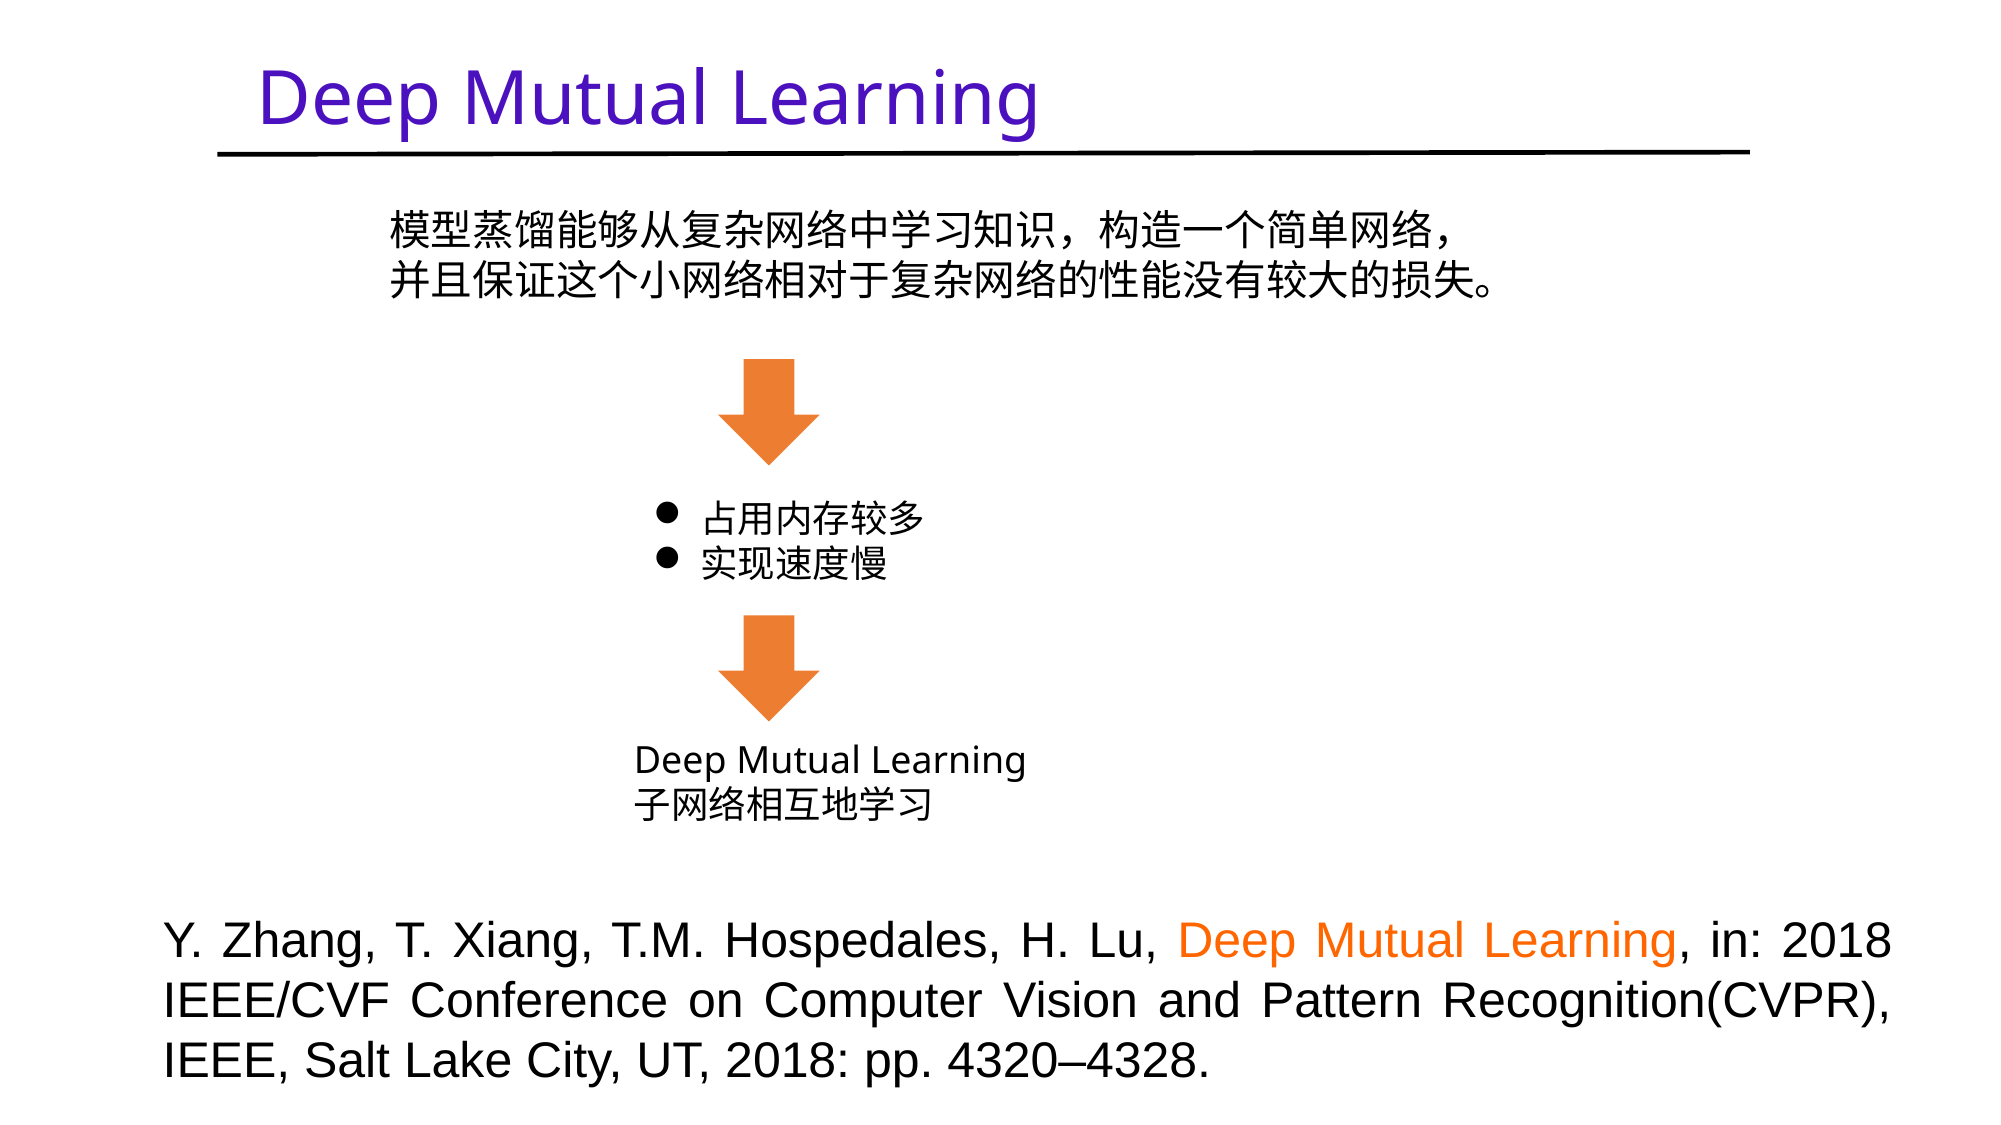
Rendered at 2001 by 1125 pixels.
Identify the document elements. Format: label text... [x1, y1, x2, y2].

text_box Y. Zhang, T. Xiang, T.M. Hospedales, H. Lu, Deep Mutual Learning, in: 2018 IEEE/CVF Conference on Computer Vision and Pattern Recognition(CVPR), IEEE, Salt Lake City, UT, 2018: pp. 4320–4328. [147, 899, 1908, 1095]
text_box 模型蒸馏能够从复杂网络中学习知识，构造一个简单网络，并且保证这个小网络相对于复杂网络的性能没有较大的损失。 [374, 196, 1526, 311]
text_box 占用内存较多 实现速度慢 [638, 487, 1037, 593]
text_box Deep Mutual Learning [241, 42, 1340, 148]
text_box [715, 358, 823, 467]
text_box [715, 614, 823, 723]
text_box Deep Mutual Learning 子网络相互地学习 [618, 728, 1057, 834]
